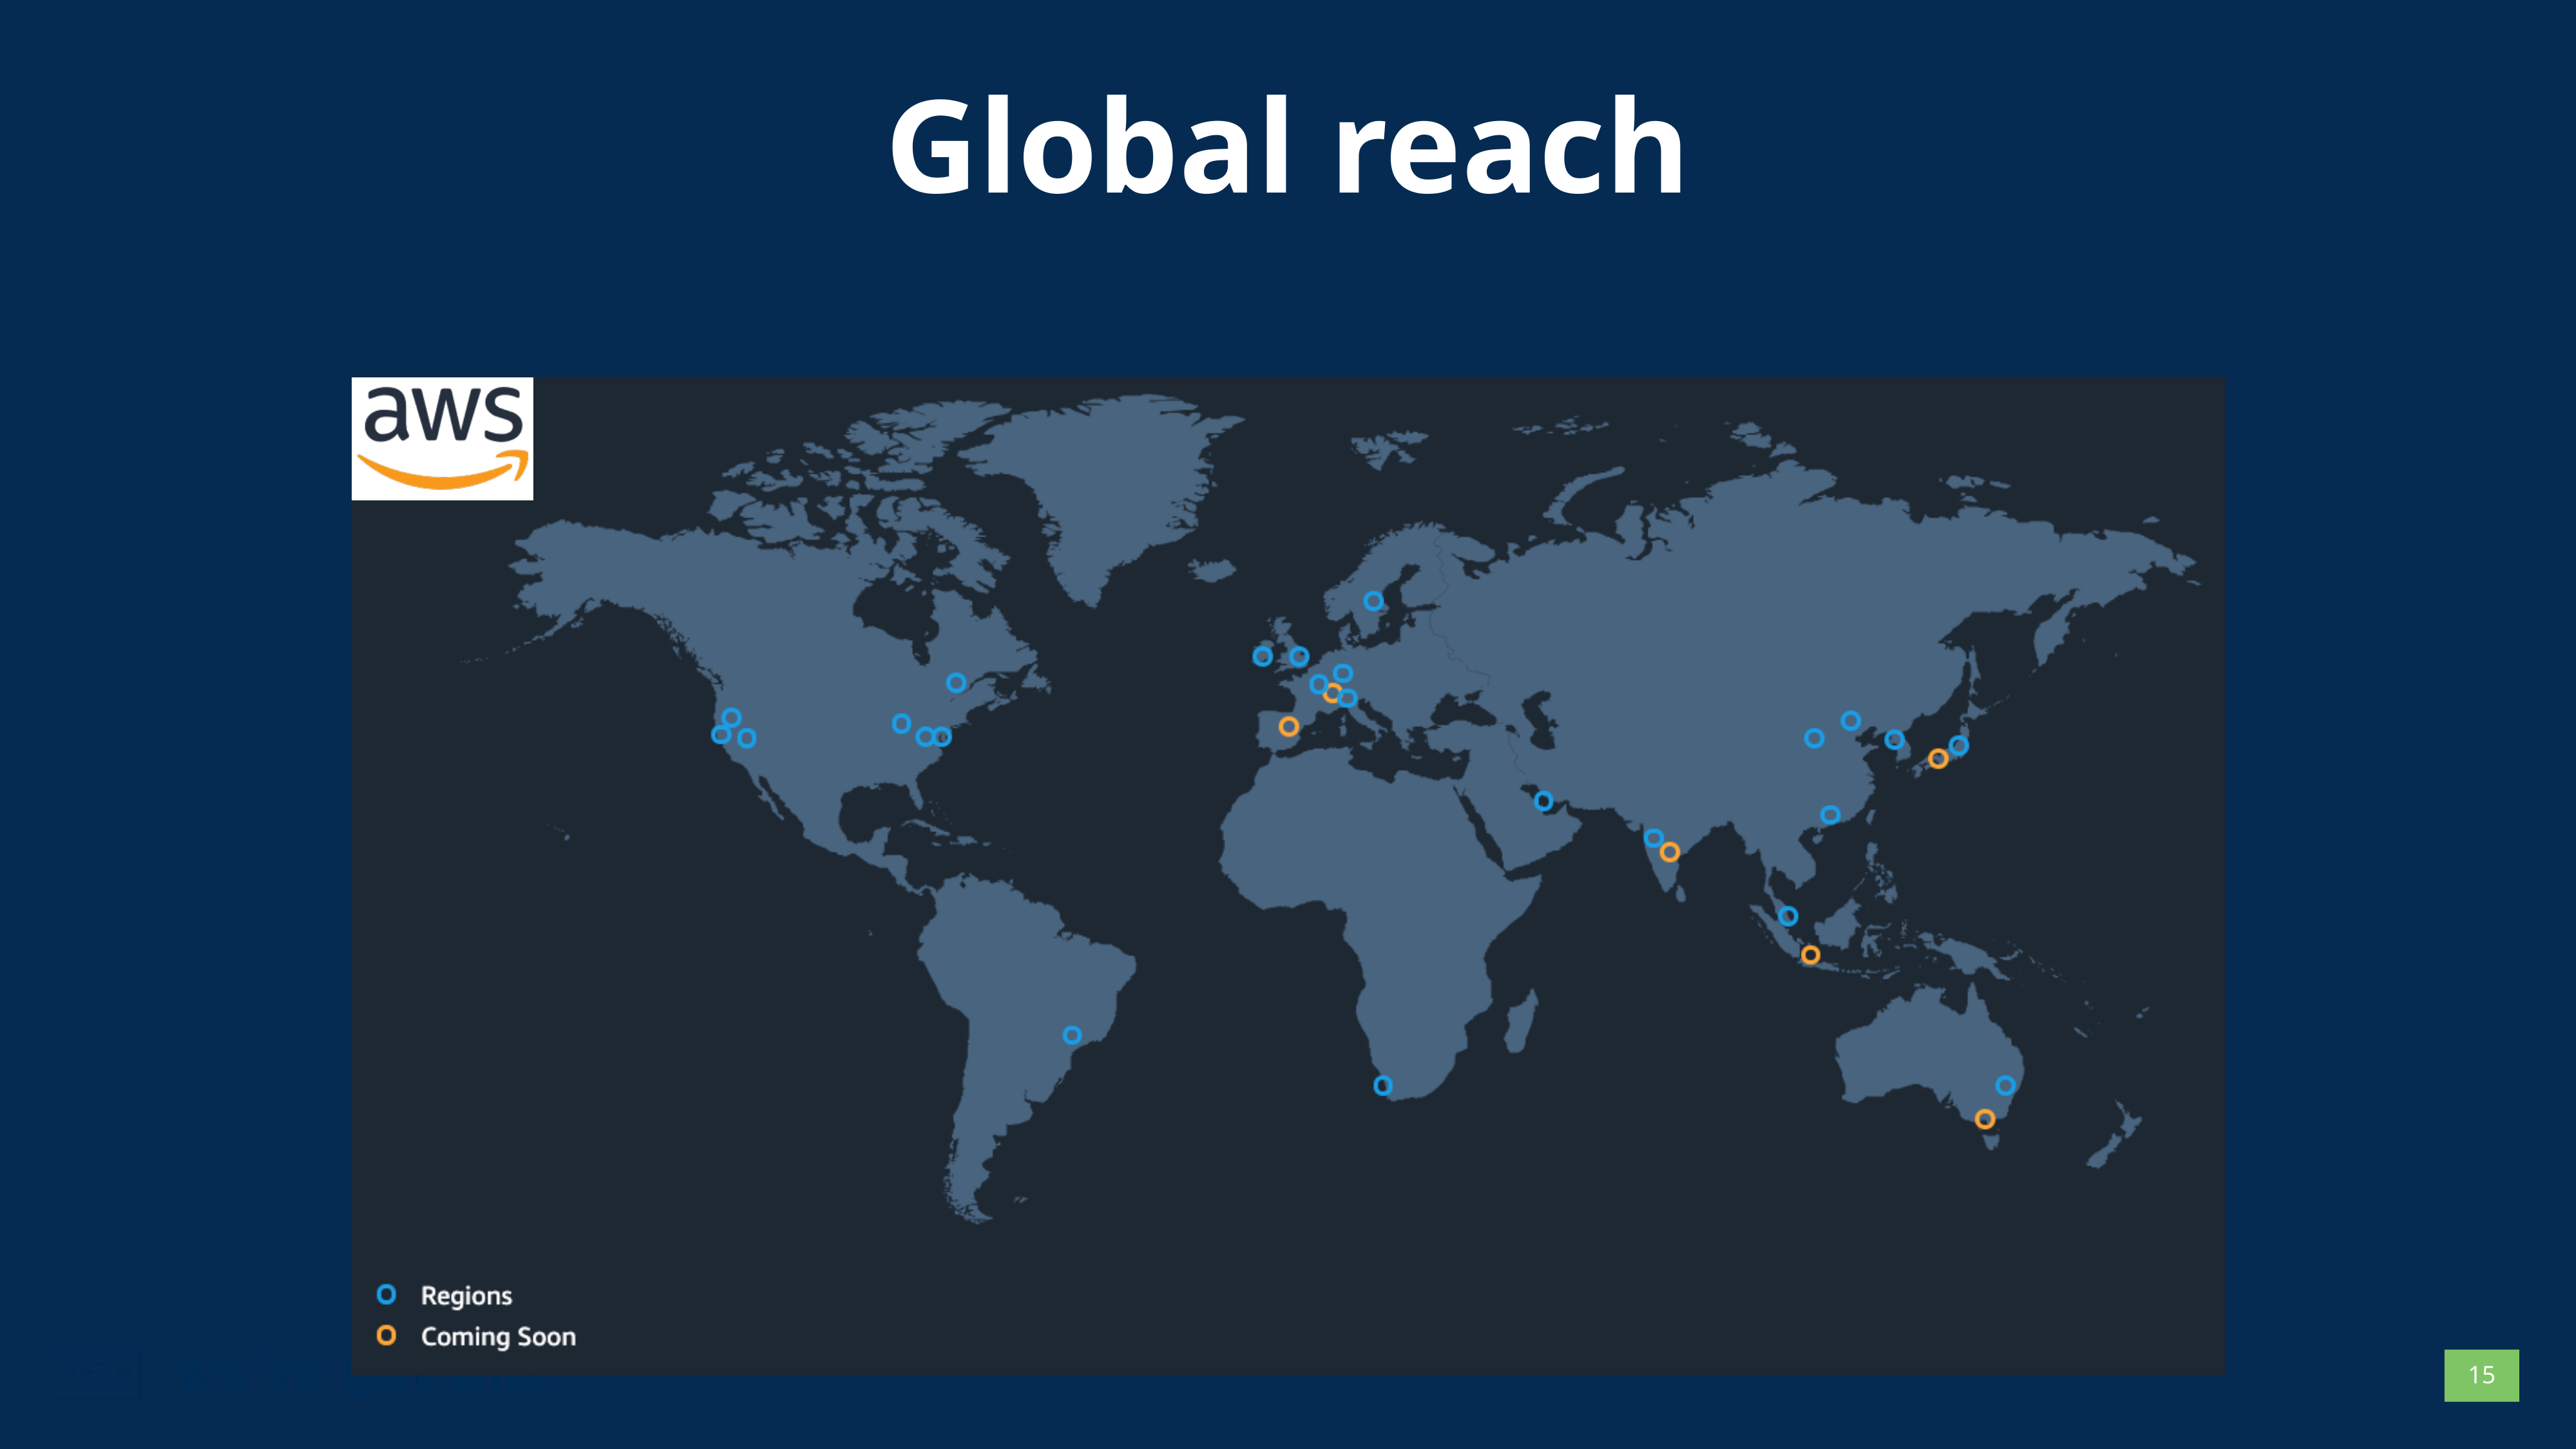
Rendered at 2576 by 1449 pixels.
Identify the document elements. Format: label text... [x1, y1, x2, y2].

text_box Global reach [875, 59, 1701, 223]
picture [351, 377, 2225, 1375]
